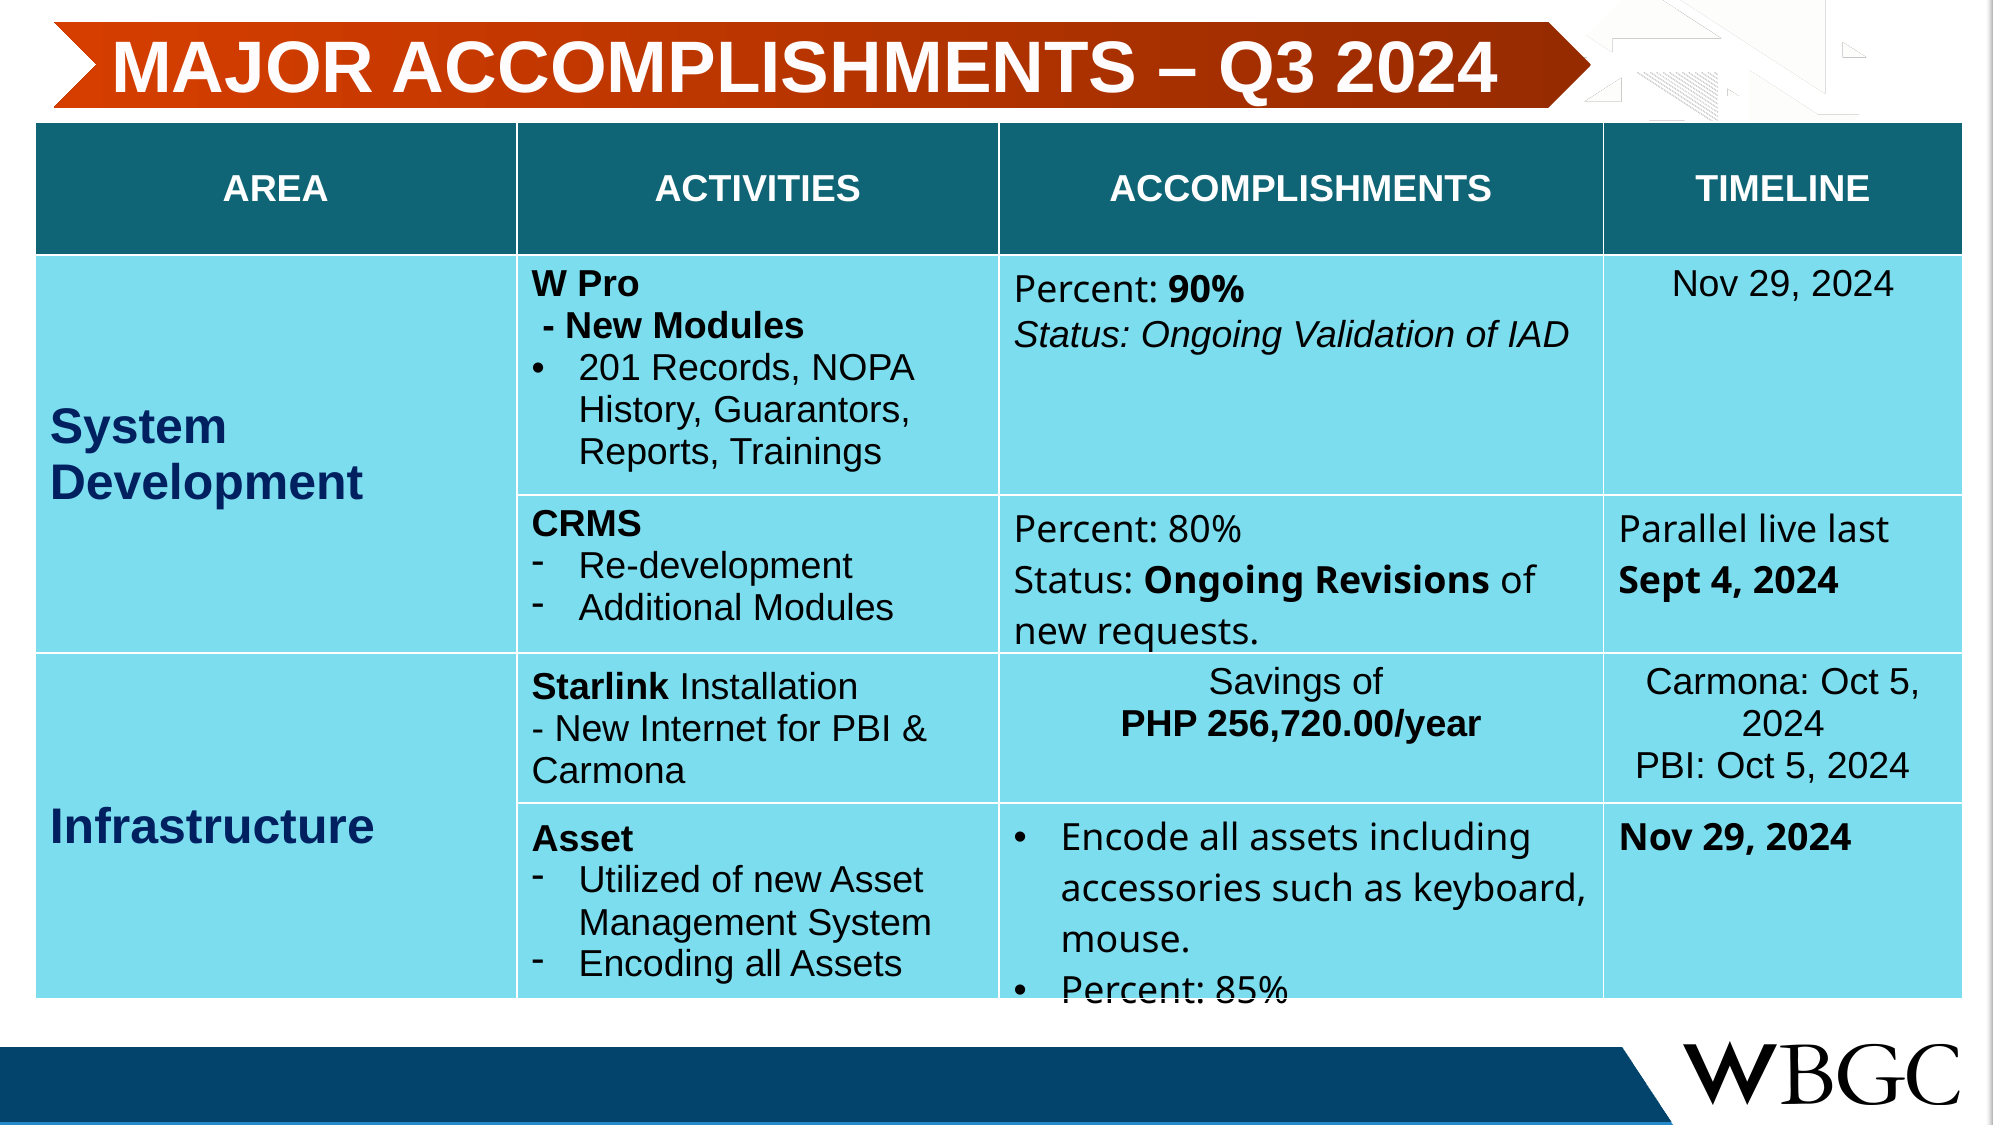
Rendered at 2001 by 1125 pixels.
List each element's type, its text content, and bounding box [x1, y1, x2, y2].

table_cell Nov 29, 2024 [1604, 804, 1962, 998]
table_cell Infrastructure [36, 654, 516, 998]
table_cell CRMS Re-development Additional Modules [518, 496, 998, 652]
table_cell Savings of PHP 256,720.00/year [1000, 654, 1603, 802]
table_cell Percent: 90% Status: Ongoing Validation of IAD [1000, 256, 1603, 494]
table_cell System Development [36, 256, 516, 652]
table_cell Parallel live last Sept 4, 2024 [1604, 496, 1962, 652]
table_cell Carmona: Oct 5, 2024 PBI: Oct 5, 2024 [1604, 654, 1962, 802]
table_cell Starlink Installation - New Internet for PBI & Carmona [518, 654, 998, 802]
table_cell Nov 29, 2024 [1604, 256, 1962, 494]
table_cell W Pro - New Modules 201 Records, NOPA History, Guarantors, Reports, Trainings [518, 256, 998, 494]
table_cell Encode all assets including accessories such as keyboard, mouse. Percent: 85% [1000, 804, 1603, 998]
table_header TIMELINE [1604, 123, 1962, 254]
table_header ACCOMPLISHMENTS [1000, 123, 1603, 254]
text_box [1500, 0, 1948, 121]
table_header ACTIVITIES [518, 123, 998, 254]
text_box [51, 20, 1550, 109]
table_cell Percent: 80% Status: Ongoing Revisions of new requests. [1000, 496, 1603, 652]
table_header AREA [36, 123, 516, 254]
picture [0, 0, 1986, 1125]
table_cell Asset Utilized of new Asset Management System Encoding all Assets [518, 804, 998, 998]
text_box MAJOR ACCOMPLISHMENTS – Q3 2024 [111, 19, 1766, 108]
